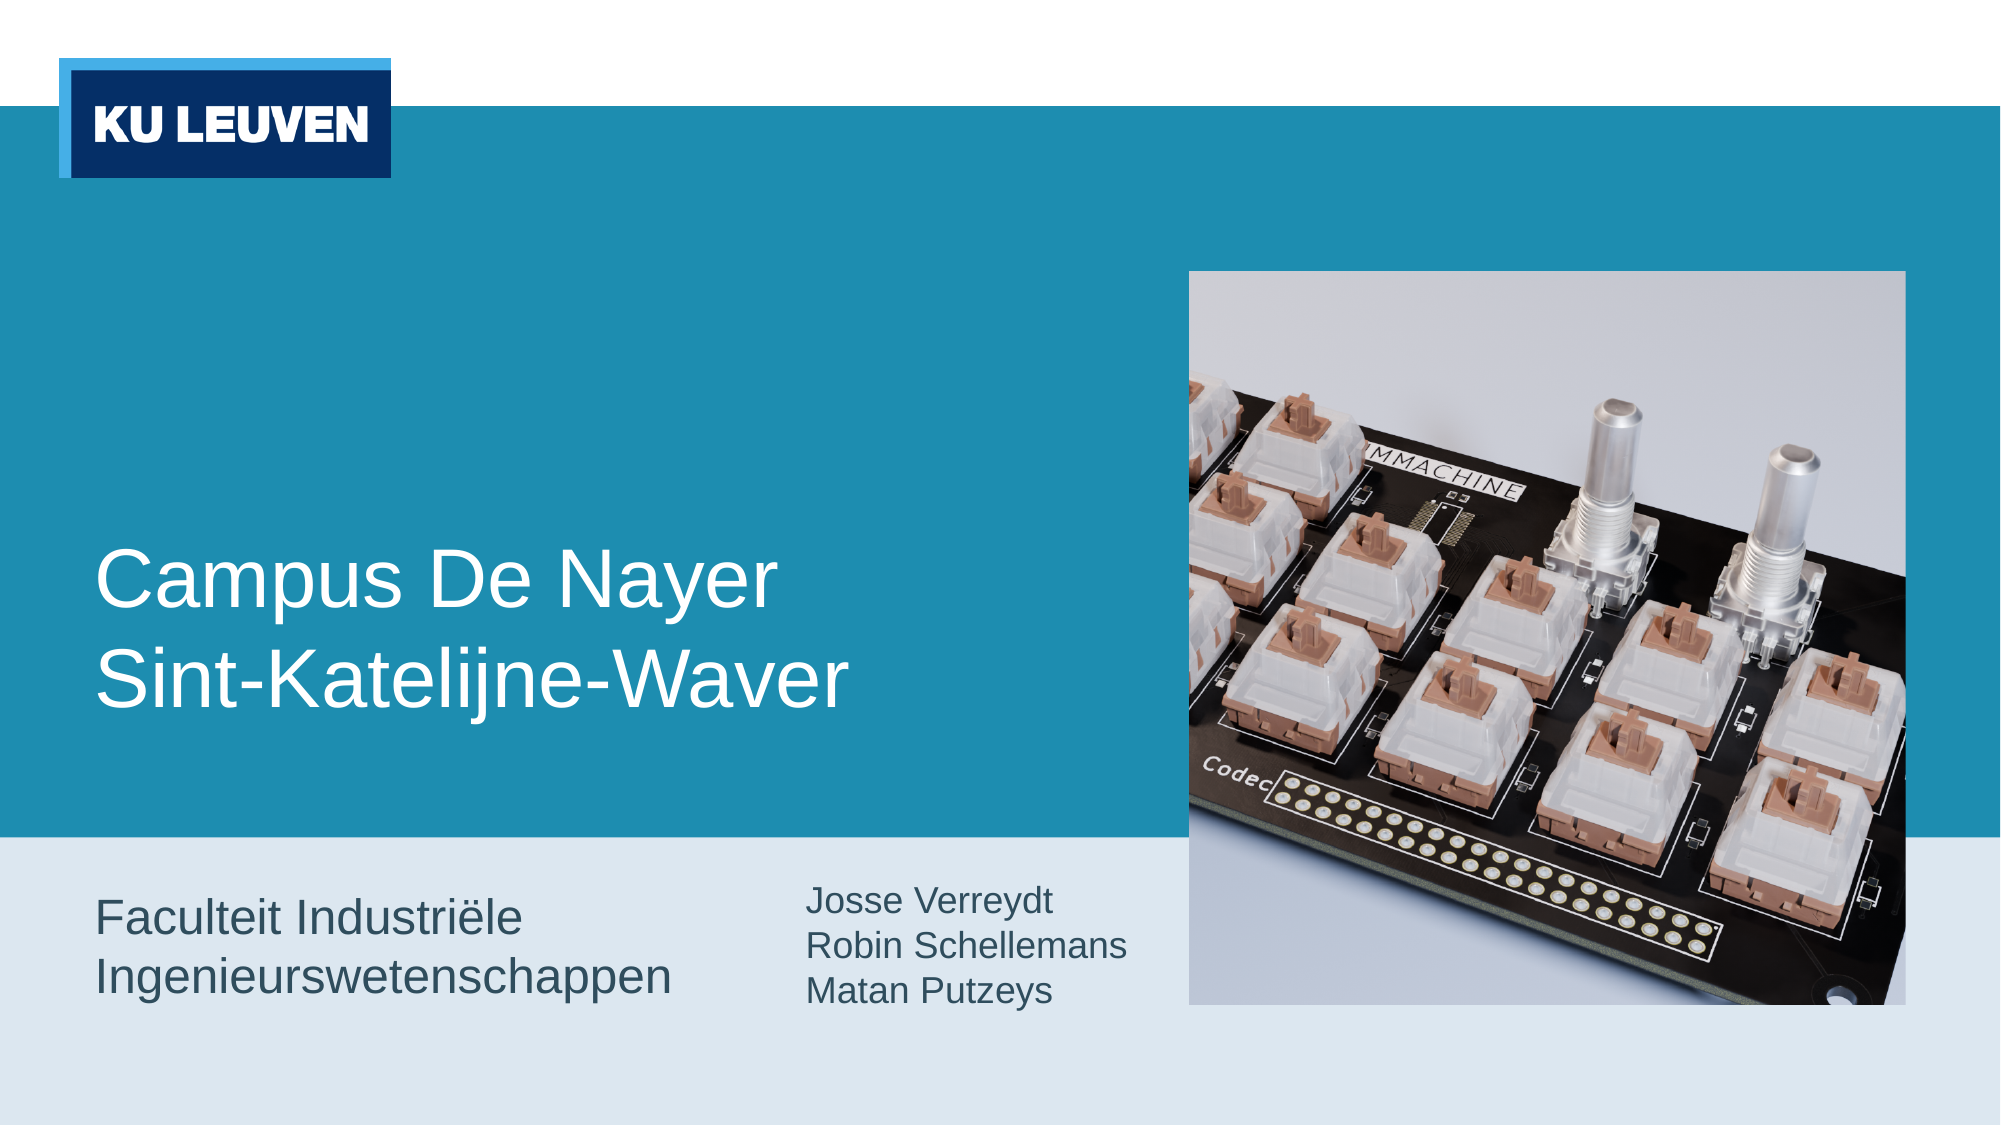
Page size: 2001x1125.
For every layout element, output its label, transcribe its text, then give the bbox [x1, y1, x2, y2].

text_box Josse Verreydt Robin Schellemans Matan Putzeys [790, 868, 1176, 1019]
picture [1188, 271, 1906, 1005]
picture [59, 58, 391, 178]
title Campus De Nayer Sint-Katelijne-Waver [94, 410, 1095, 838]
subtitle Faculteit Industriële Ingenieurswetenschappen [94, 884, 790, 1005]
